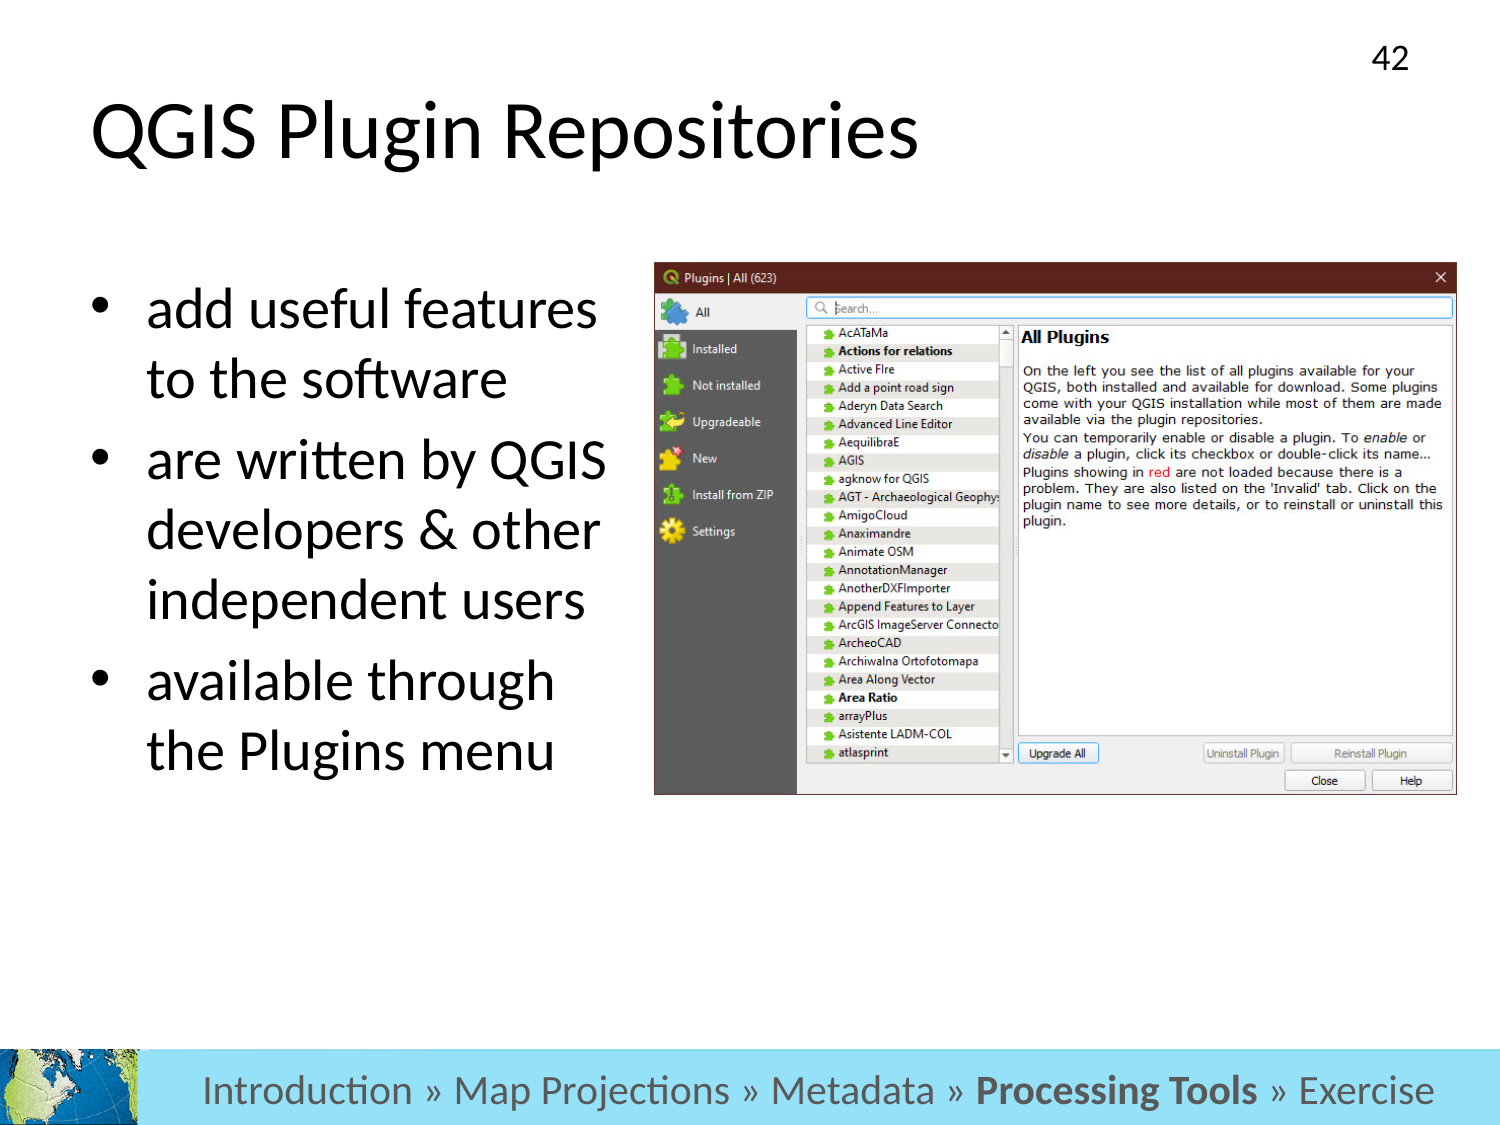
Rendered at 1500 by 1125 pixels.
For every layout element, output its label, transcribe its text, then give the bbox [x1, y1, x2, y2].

text_box QGIS Plugin Repositories [74, 31, 1500, 220]
list add useful features to the software are written by QGIS developers & other independent users available through the Plugins menu [75, 262, 650, 941]
text_box Introduction » Map Projections » Metadata » Processing Tools » Exercise [137, 1050, 1500, 1125]
picture [78, 1049, 149, 1125]
text_box 42 [1356, 25, 1500, 86]
picture [654, 262, 1457, 795]
picture [0, 1049, 84, 1125]
